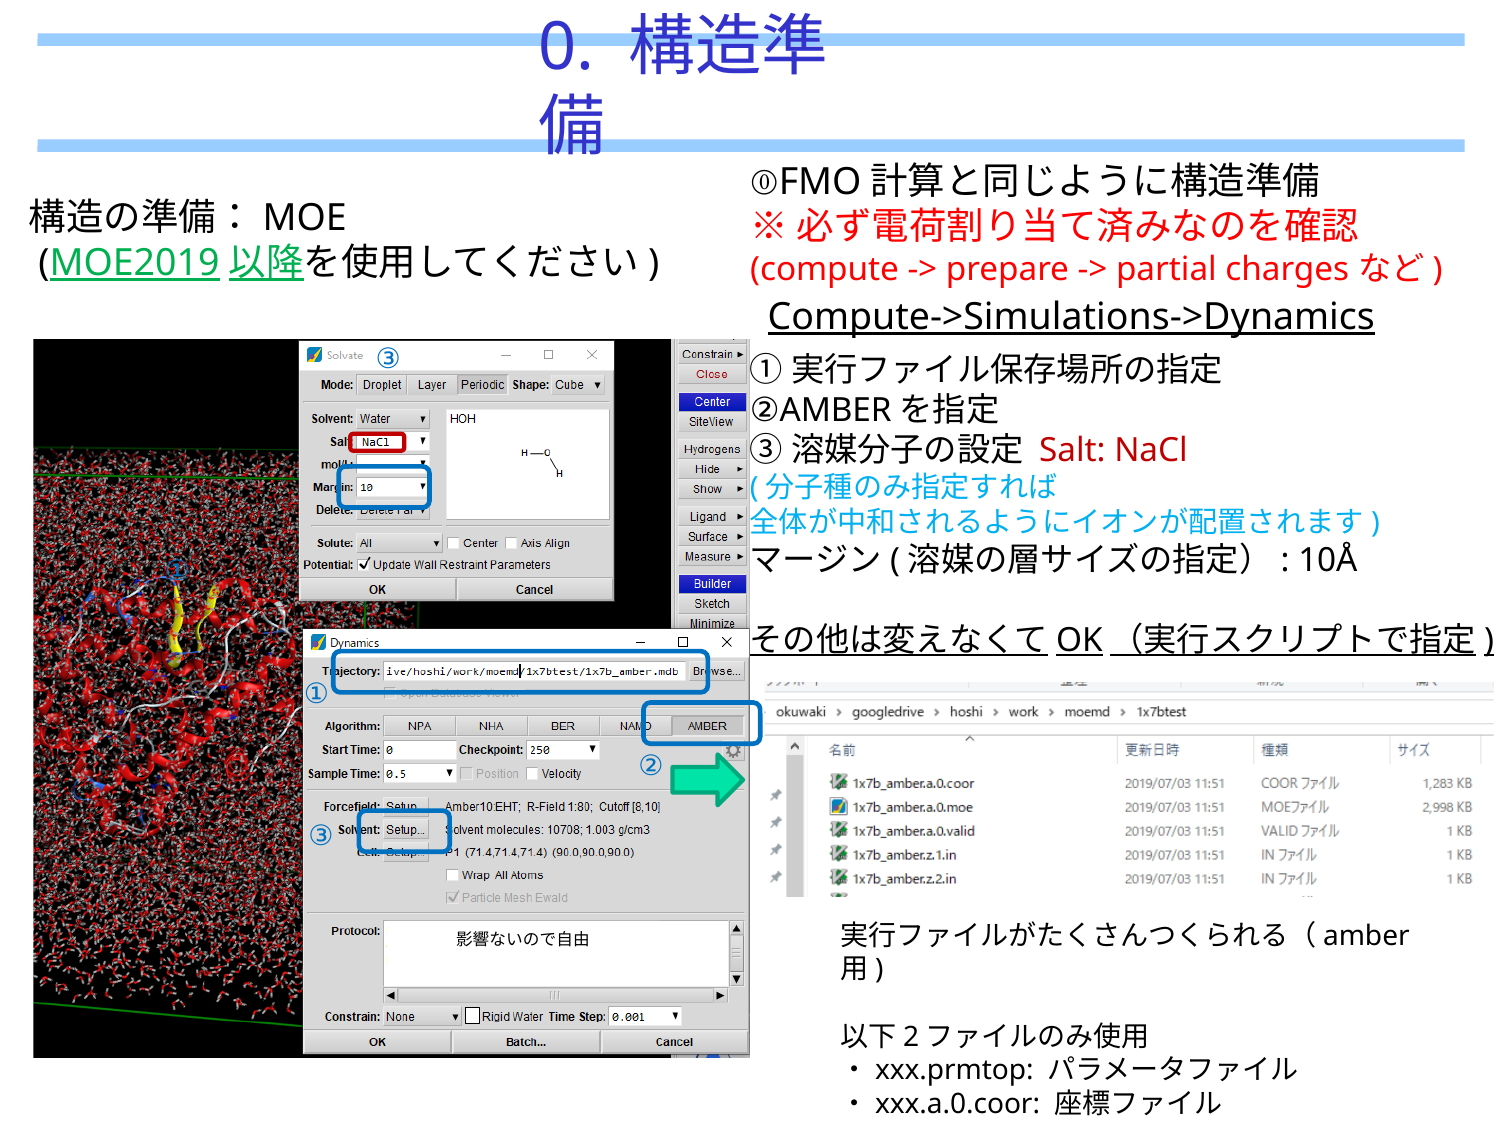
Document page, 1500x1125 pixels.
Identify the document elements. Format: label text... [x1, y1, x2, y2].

picture [33, 339, 751, 1059]
text_box Compute->Simulations->Dynamics [753, 295, 1391, 345]
text_box ③ [360, 333, 416, 338]
text_box 実行ファイルがたくさんつくられる（amber用) 以下2ファイルのみ使用 ・xxx.prmtop: パラメータファイル ・xxx.a.0.coor: 座標ファイル [825, 909, 1433, 1125]
picture [764, 682, 1494, 897]
text_box ⓪FMO計算と同じように構造準備 ※必ず電荷割り当て済みなのを確認 (compute -> prepare -> partial chargesなど) [735, 149, 1458, 295]
title 0. 構造準備 [538, 42, 877, 123]
text_box ①実行ファイル保存場所の指定 ②AMBERを指定 ③溶媒分子の設定 Salt: NaCl (分子種のみ指定すれば 全体が中和されるようにイオンが配置されます) マージン(溶媒の層サイズの指定）: 10Å その他は変えなくてOK（実行スクリプトで指定) [755, 340, 1500, 666]
text_box 構造の準備：MOE (MOE2019以降を使用してください) [13, 185, 675, 290]
text_box [755, 700, 759, 746]
